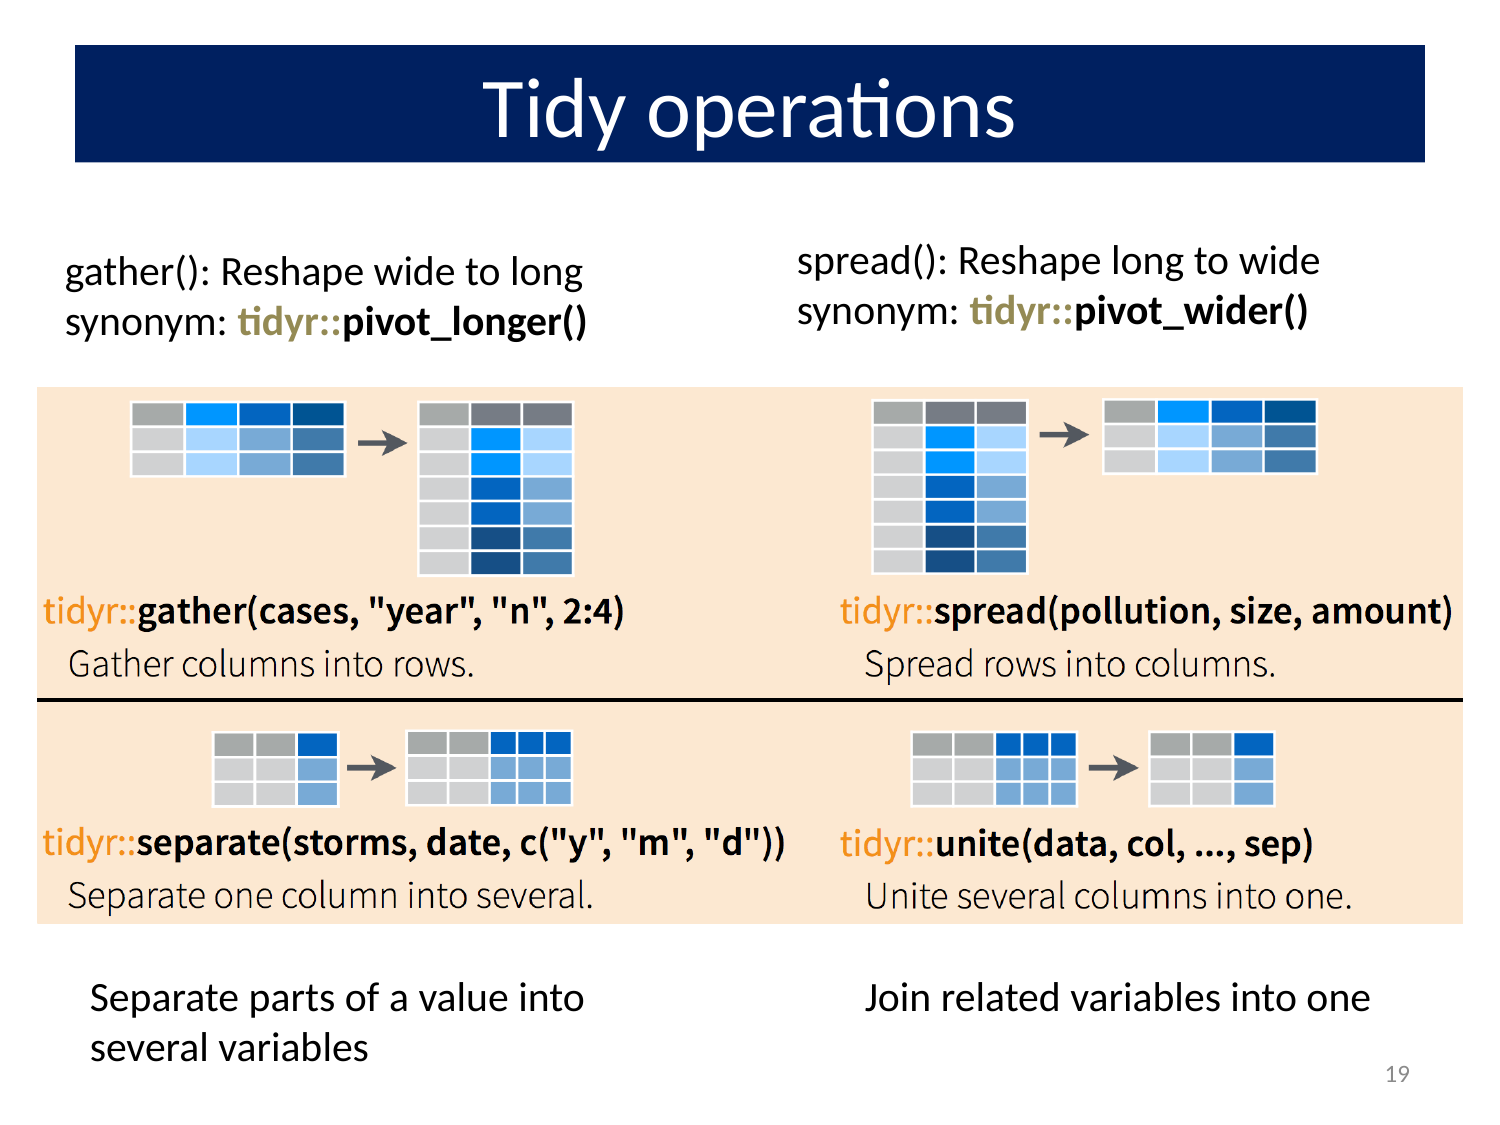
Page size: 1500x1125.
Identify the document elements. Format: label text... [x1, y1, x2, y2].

text_box Separate parts of a value into several variables [75, 962, 725, 1078]
slide_number 19 [1074, 1042, 1425, 1103]
picture [36, 701, 1464, 925]
title Tidy operations [75, 45, 1425, 163]
picture [36, 387, 1464, 699]
text_box spread(): Reshape long to wide synonym: tidyr::pivot_wider() [782, 225, 1450, 341]
text_box gather(): Reshape wide to long synonym: tidyr::pivot_longer() [50, 236, 613, 351]
text_box Join related variables into one [849, 962, 1425, 1028]
